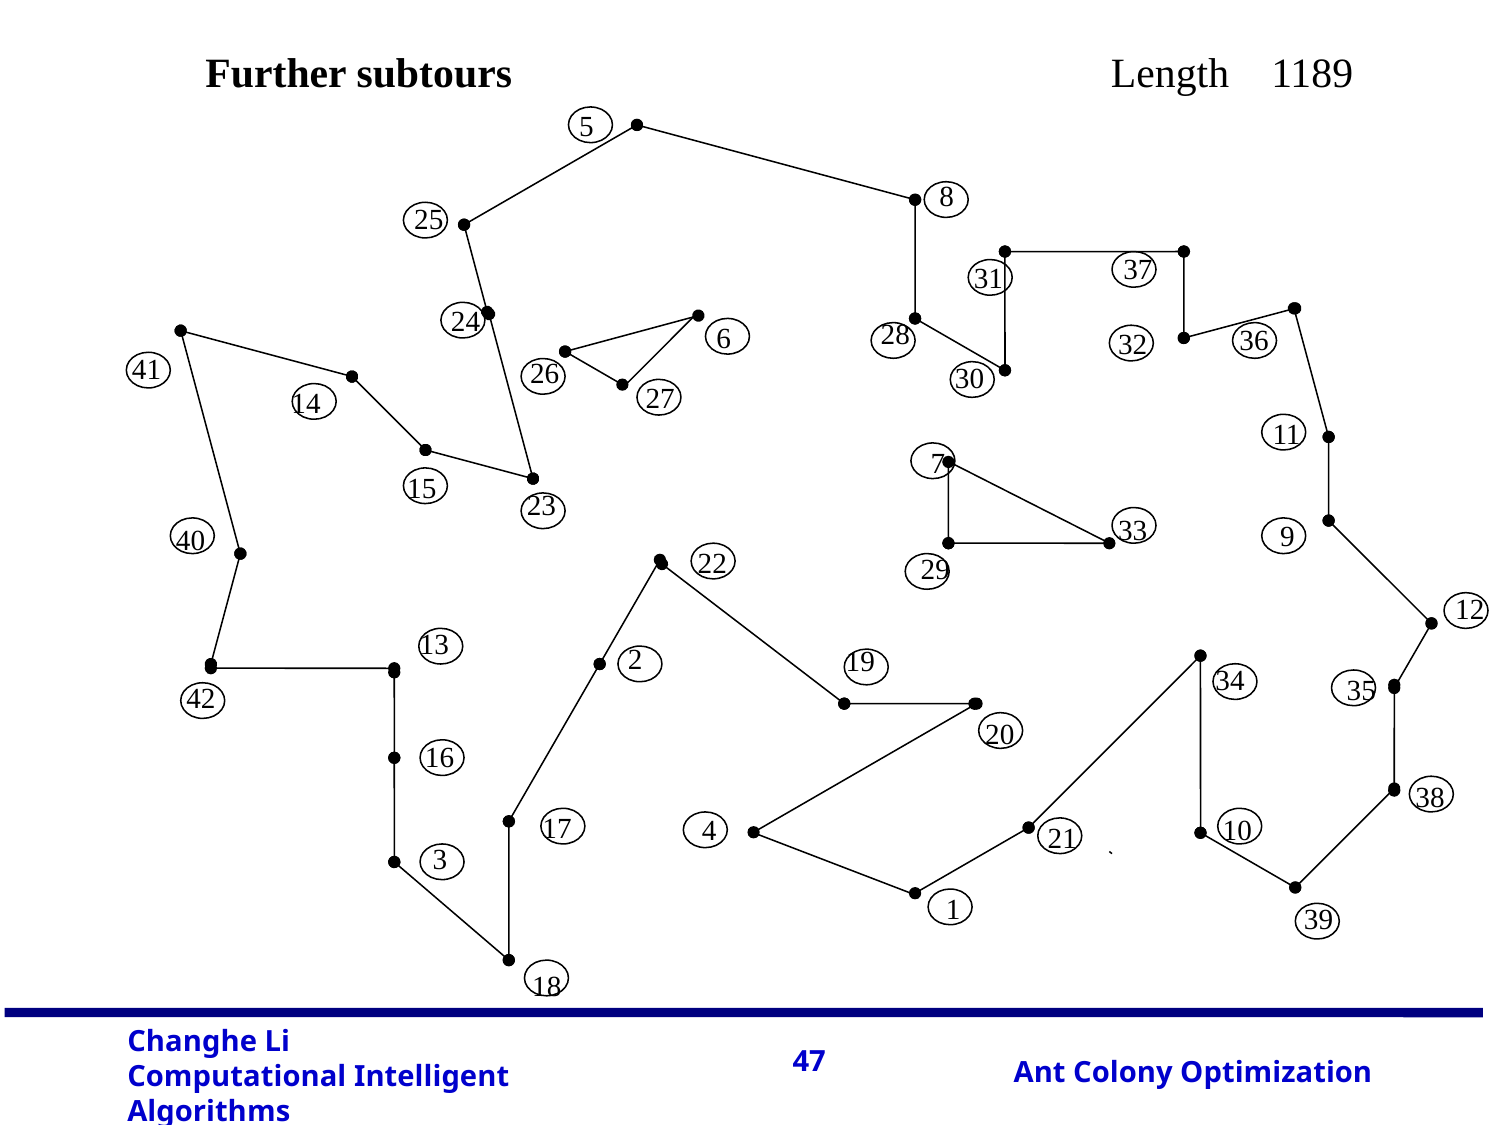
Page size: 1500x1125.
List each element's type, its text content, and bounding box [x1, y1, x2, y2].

text_box [502, 670, 597, 828]
text_box 7 [899, 436, 977, 487]
text_box 37 [1075, 243, 1201, 293]
text_box 5 [550, 99, 623, 150]
text_box 11 [1321, 407, 1329, 430]
text_box [593, 566, 656, 671]
text_box 3 [377, 832, 417, 883]
text_box [1022, 660, 1196, 834]
text_box [1012, 245, 1191, 258]
text_box [1388, 629, 1429, 695]
text_box [747, 697, 983, 839]
text_box [470, 118, 644, 222]
text_box [1388, 678, 1398, 684]
text_box [502, 828, 516, 967]
text_box 29 [896, 543, 975, 593]
text_box 18 [508, 960, 585, 1010]
text_box [1333, 525, 1438, 630]
text_box [558, 345, 629, 391]
text_box [1322, 443, 1335, 527]
text_box [942, 455, 955, 536]
text_box 10 [1201, 803, 1292, 854]
text_box 1 [899, 882, 1007, 933]
text_box 34 [1183, 661, 1200, 704]
text_box 40 [148, 514, 233, 564]
text_box [1177, 258, 1191, 345]
text_box 31 [1006, 252, 1029, 302]
text_box [655, 557, 839, 700]
text_box 28 [844, 308, 947, 358]
text_box [458, 218, 492, 317]
text_box [653, 553, 666, 564]
text_box [174, 324, 239, 547]
text_box [204, 662, 401, 675]
text_box Further subtours Length 1189 [190, 38, 1398, 104]
text_box [1194, 826, 1290, 885]
text_box 4 [669, 803, 750, 854]
text_box 34 [1183, 653, 1195, 672]
text_box 8 [915, 170, 979, 220]
text_box [1295, 315, 1335, 443]
text_box 17 [509, 801, 606, 852]
text_box 30 [910, 351, 1029, 402]
text_box 13 [379, 618, 489, 668]
text_box 3 [395, 832, 503, 883]
text_box 26 [504, 347, 585, 398]
text_box 25 [352, 193, 506, 243]
text_box 22 [671, 536, 754, 587]
text_box 24 [425, 295, 496, 345]
text_box [388, 855, 504, 956]
text_box [1190, 302, 1302, 337]
text_box 36 [1212, 313, 1296, 364]
text_box 10 [1183, 803, 1235, 854]
text_box [1388, 695, 1401, 797]
text_box 2 [608, 632, 662, 683]
text_box 17 [508, 801, 519, 815]
text_box 11 [1244, 407, 1328, 458]
text_box 42 [156, 672, 246, 723]
text_box 15 [379, 461, 464, 512]
text_box 9 [1253, 509, 1322, 560]
text_box 14 [276, 376, 337, 427]
text_box [643, 126, 922, 206]
text_box 38 [1394, 771, 1467, 821]
text_box [942, 536, 1116, 550]
text_box 32 [1081, 318, 1184, 368]
text_box 12 [1434, 582, 1500, 633]
text_box [1194, 649, 1207, 826]
text_box 34 [1201, 653, 1277, 704]
text_box 16 [395, 730, 485, 781]
text_box 21 [1004, 811, 1120, 862]
text_box [571, 309, 705, 350]
text_box [838, 697, 974, 710]
text_box [432, 451, 539, 485]
text_box [388, 666, 401, 751]
text_box 19 [810, 634, 910, 685]
text_box [1289, 794, 1389, 894]
text_box [921, 321, 1012, 377]
text_box 33 [1081, 503, 1184, 554]
text_box 31 [948, 251, 1004, 302]
text_box 20 [946, 707, 1054, 758]
text_box [998, 245, 1012, 364]
text_box 23 [502, 478, 581, 529]
text_box 6 [698, 311, 750, 362]
text_box [187, 332, 358, 383]
text_box 35 [1321, 664, 1402, 714]
text_box [483, 308, 532, 472]
text_box [908, 206, 922, 325]
text_box 24 [484, 295, 506, 345]
text_box [388, 751, 401, 855]
text_box 27 [622, 372, 699, 423]
text_box [908, 830, 1023, 900]
text_box [204, 547, 247, 666]
text_box [357, 381, 432, 456]
text_box 41 [112, 343, 181, 393]
text_box 39 [1283, 893, 1354, 943]
